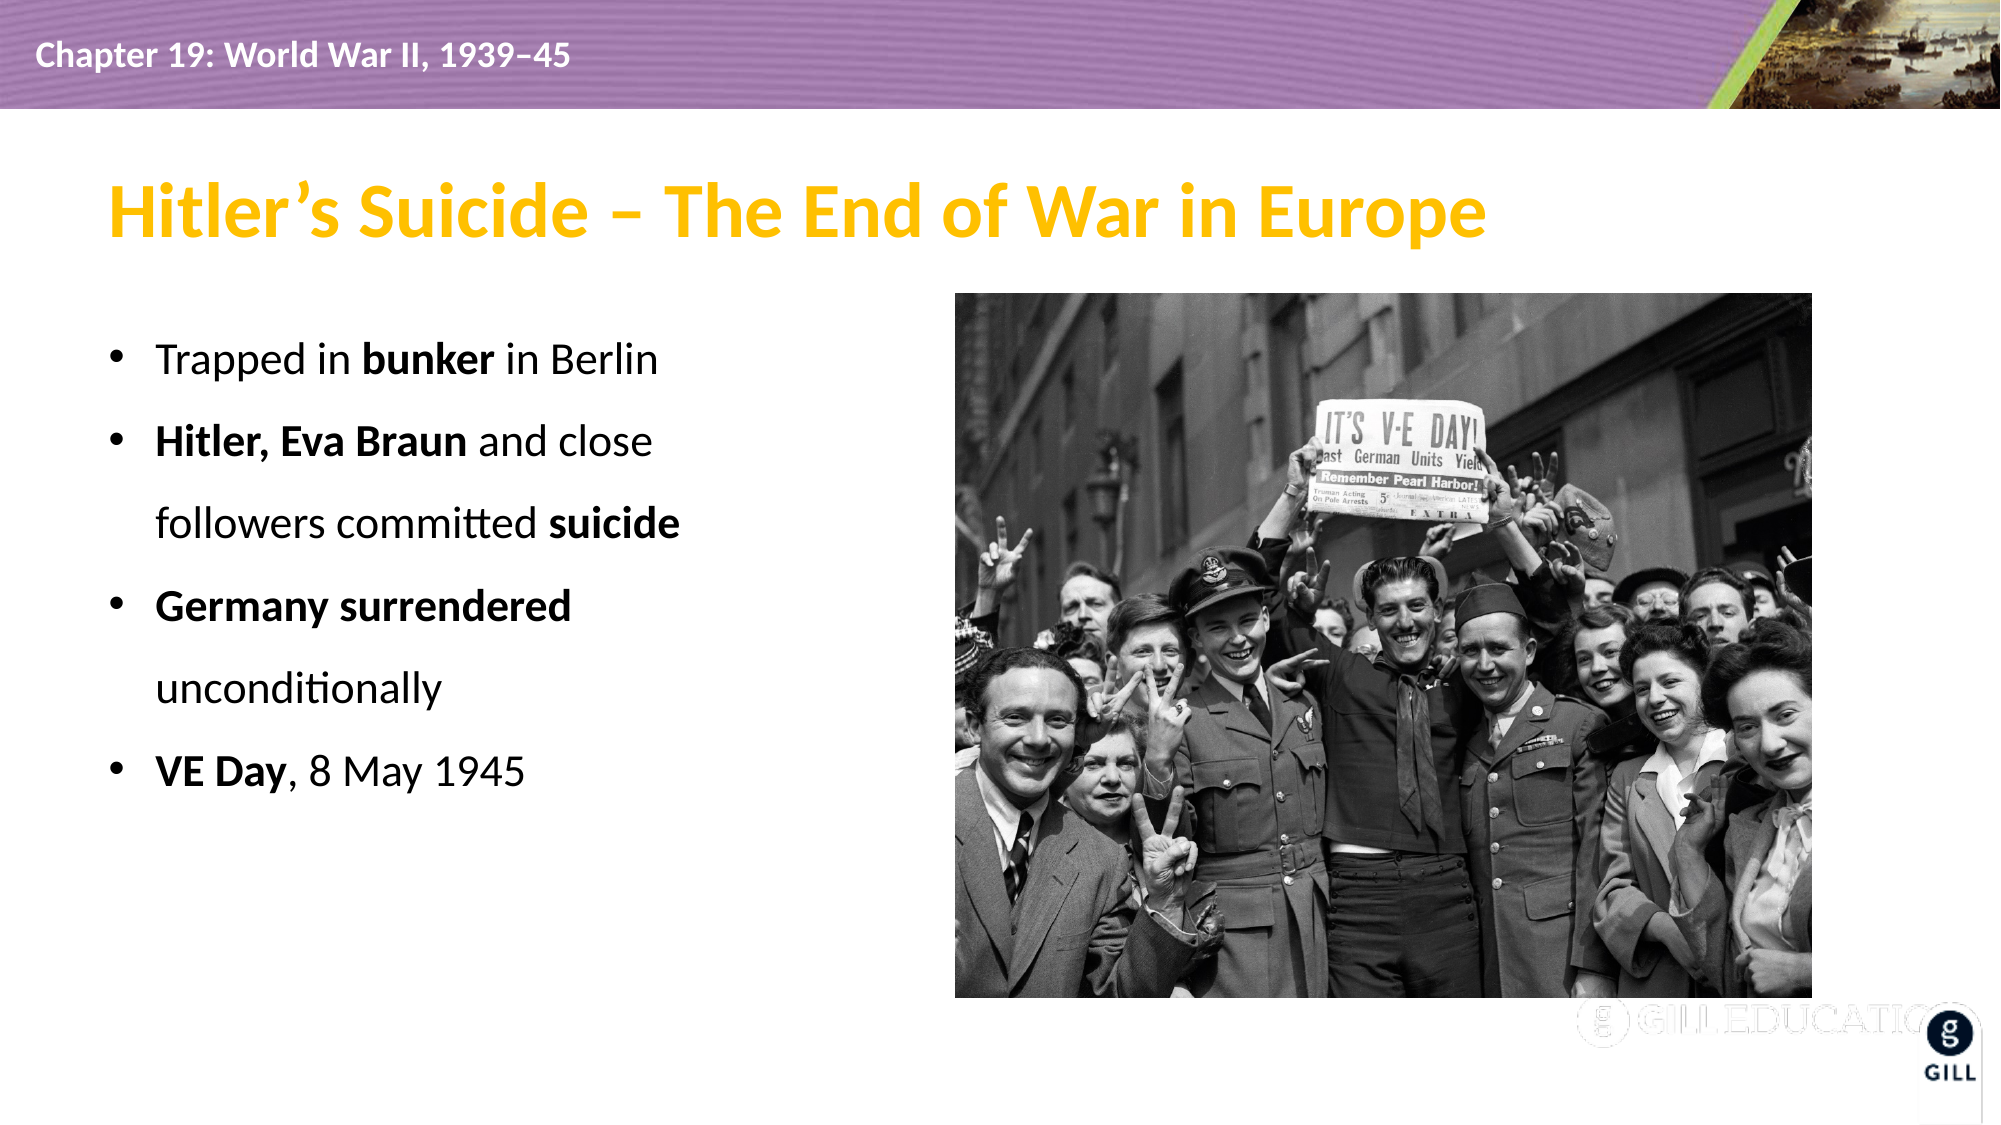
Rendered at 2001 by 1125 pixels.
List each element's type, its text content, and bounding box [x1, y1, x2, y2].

picture [0, 0, 2000, 109]
title Hitler’s Suicide – The End of War in Europe [93, 162, 1994, 263]
text_box Trapped in bunker in Berlin Hitler, Eva Braun and close followers committed suicide Germany surrendered unconditionally VE Day, 8 May 1945 [93, 293, 769, 803]
picture [955, 293, 2001, 1125]
